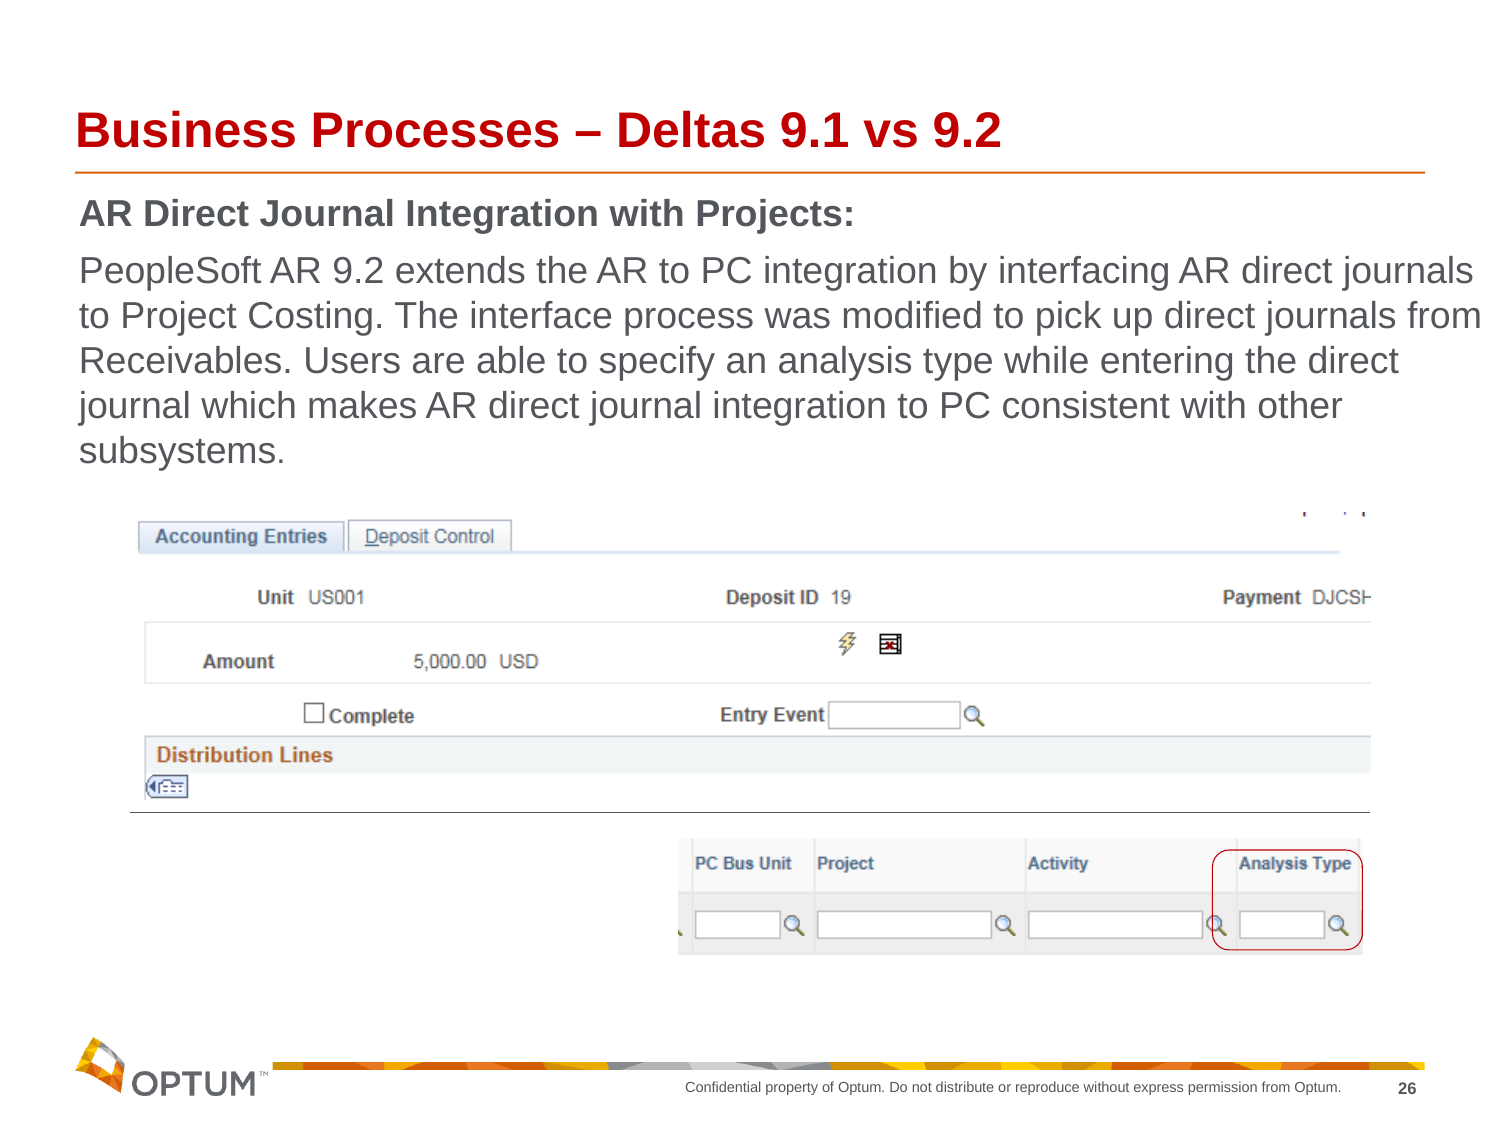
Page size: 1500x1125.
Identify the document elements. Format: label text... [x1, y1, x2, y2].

list AR Direct Journal Integration with Projects: PeopleSoft AR 9.2 extends the AR to PC integration by interfacing AR direct journals to Project Costing. The interface process was modified to pick up direct journals from Receivables. Users are able to specify an analysis type while entering the direct journal which makes AR direct journal integration to PC consistent with other subsystems. [78, 188, 1500, 507]
picture [273, 1062, 1425, 1070]
picture [129, 511, 1371, 801]
title Business Processes – Deltas 9.1 vs 9.2 [75, 31, 1425, 158]
picture [75, 1037, 268, 1096]
picture [677, 838, 1363, 963]
